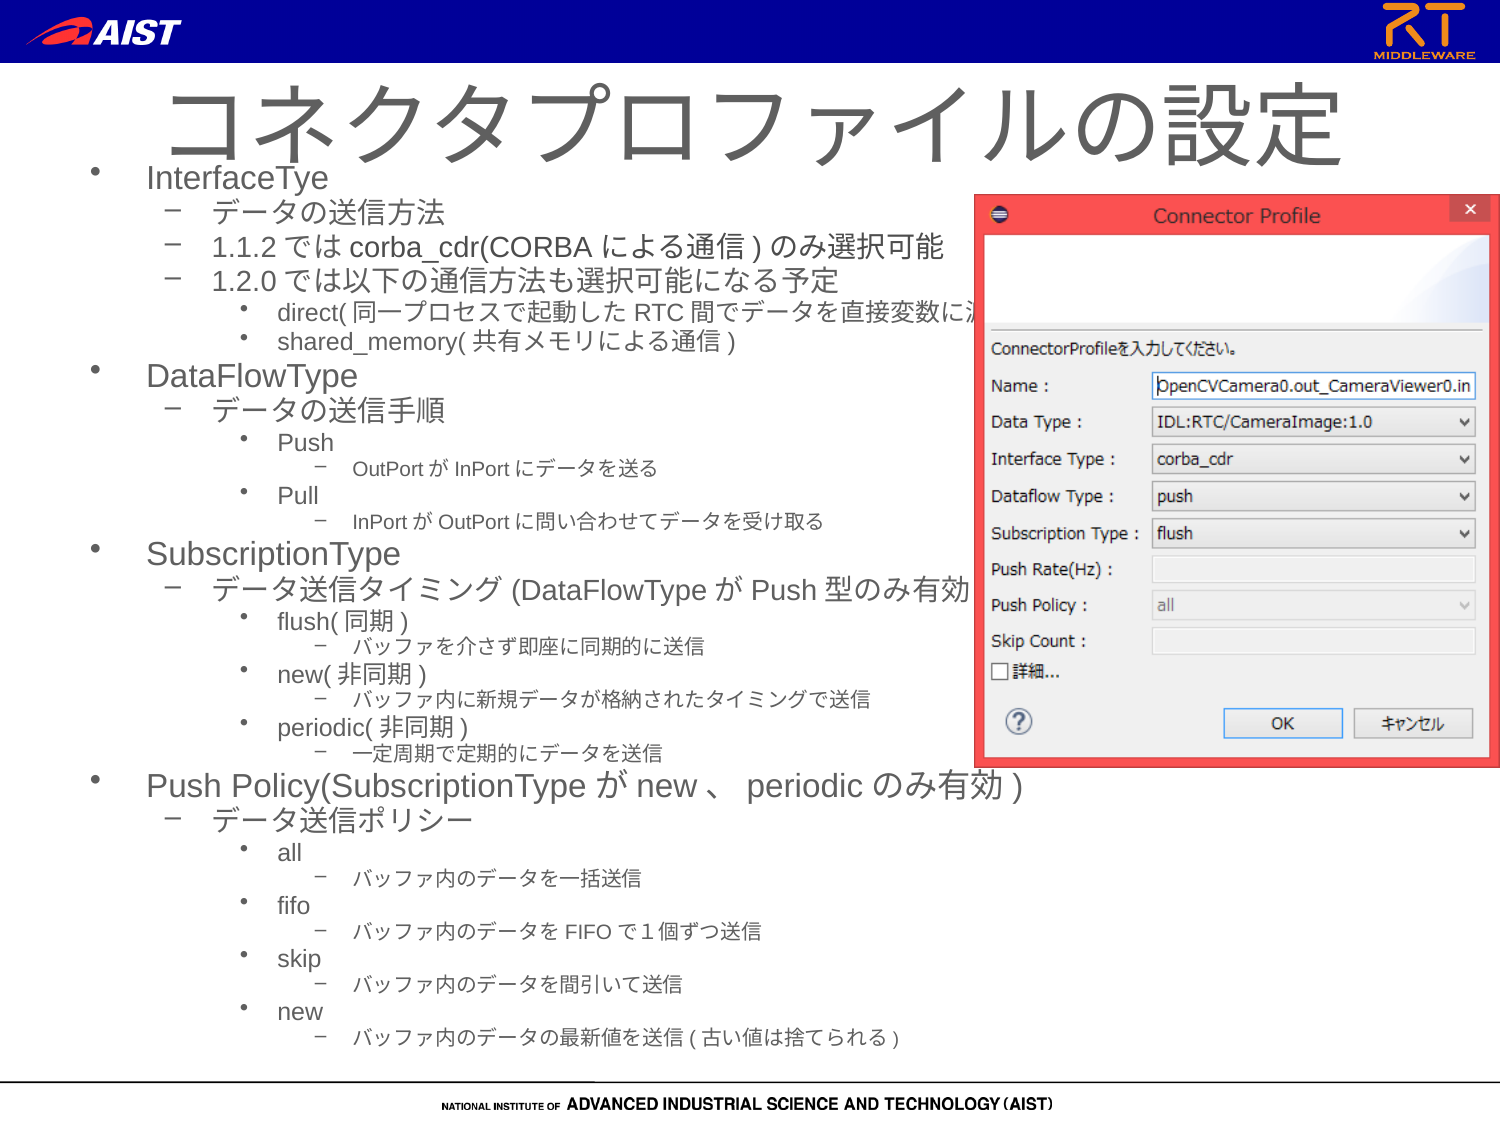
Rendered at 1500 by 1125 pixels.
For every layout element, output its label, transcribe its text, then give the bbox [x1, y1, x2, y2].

picture [973, 194, 1500, 769]
text_box InterfaceTye データの送信方法 1.1.2ではcorba_cdr(CORBAによる通信)のみ選択可能 1.2.0では以下の通信方法も選択可能になる予定 direct(同一プロセスで起動したRTC間でデータを直接変数に渡す) shared_memory(共有メモリによる通信) DataFlowType データの送信手順 Push OutPortがInPortにデータを送る Pull InPortがOutPortに問い合わせてデータを受け取る SubscriptionType データ送信タイミング(DataFlowTypeがPush型のみ有効) flush(同期) バッファを介さず即座に同期的に送信 new(非同期) バッファ内に新規データが格納されたタイミングで送信 periodic(非同期) 一定周期で定期的にデータを送信 Push Policy(SubscriptionTypeがnew、periodicのみ有効) データ送信ポリシー all バッファ内のデータを一括送信 fifo バッファ内のデータをFIFOで１個ずつ送信 skip バッファ内のデータを間引いて送信 new バッファ内のデータの最新値を送信(古い値は捨てられる) [75, 156, 1374, 1111]
title コネクタプロファイルの設定 [29, 51, 1474, 194]
picture [0, 0, 1500, 63]
